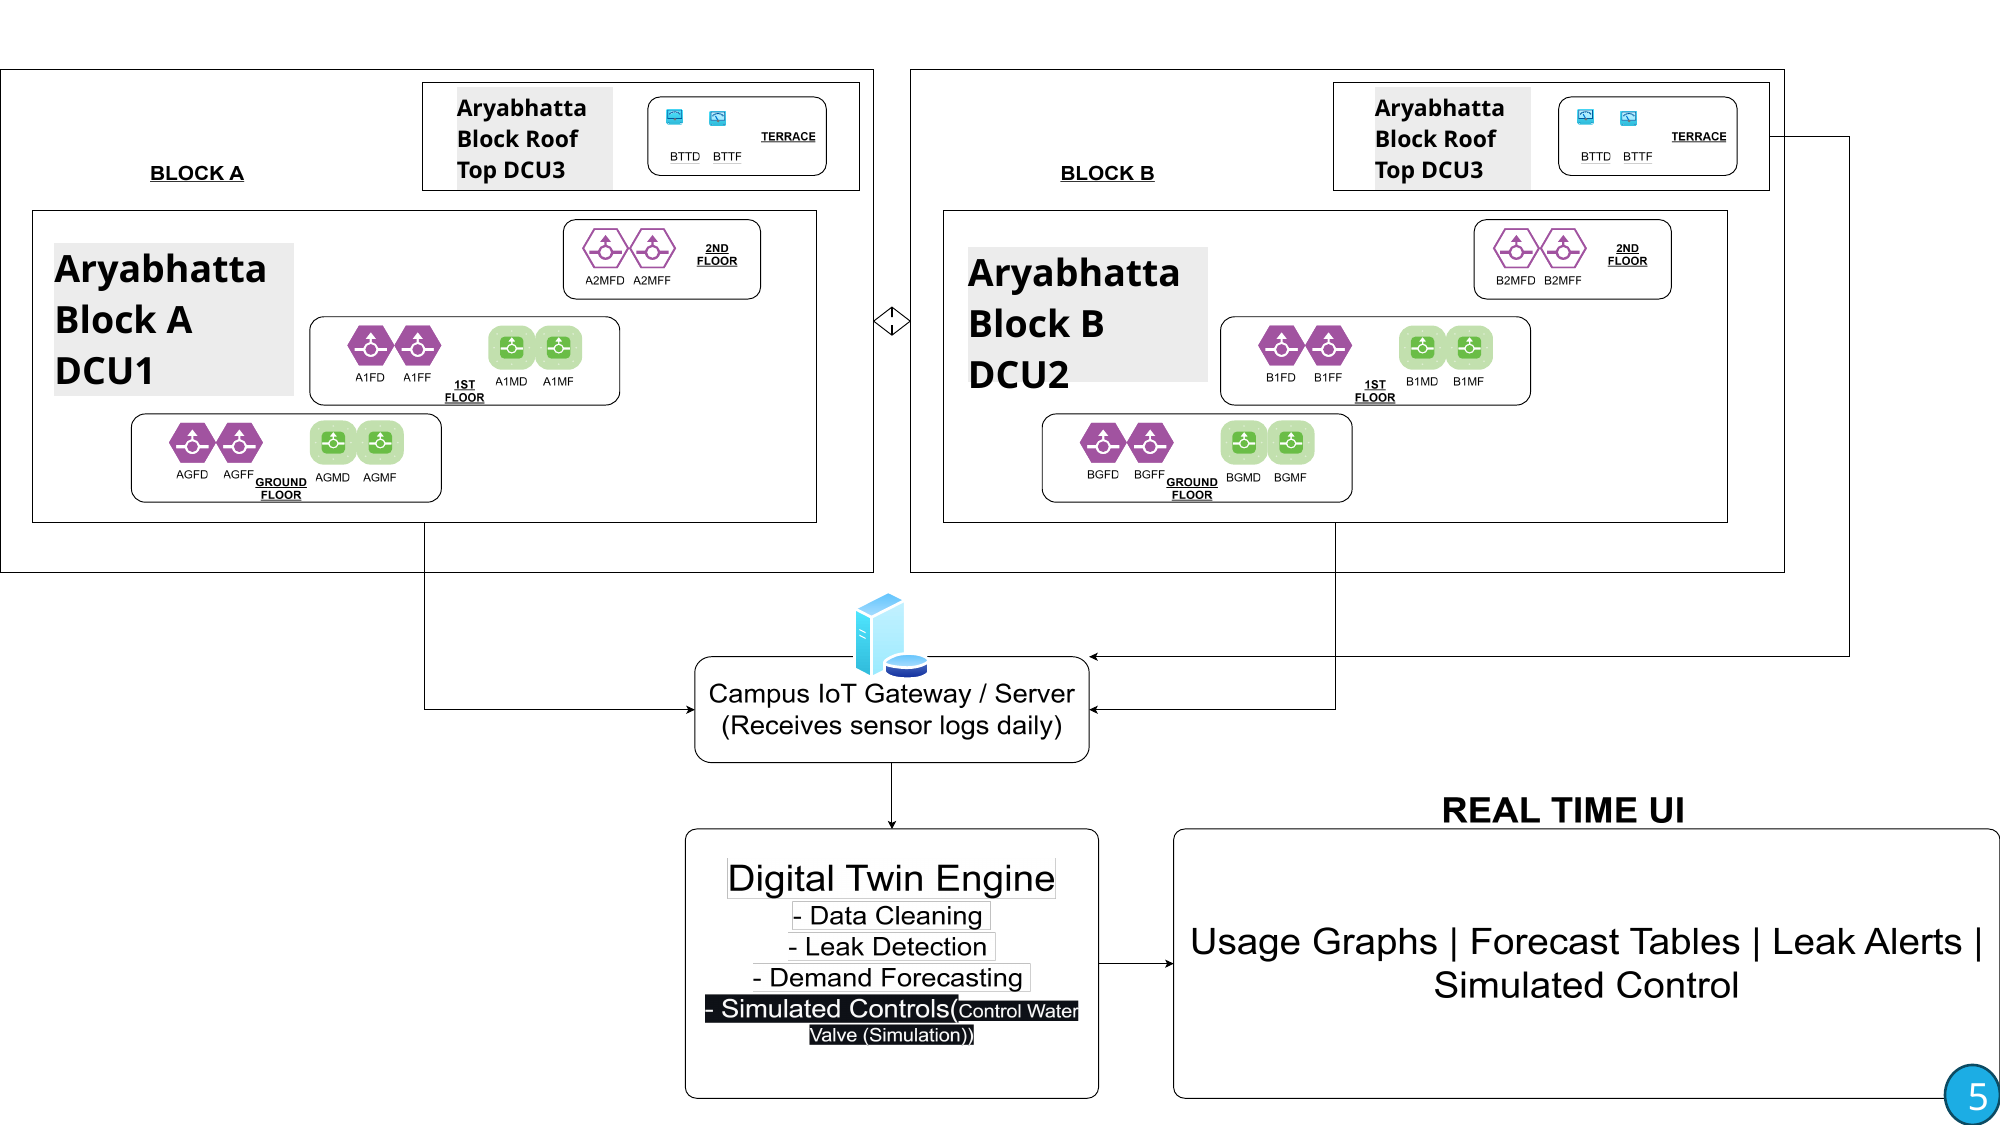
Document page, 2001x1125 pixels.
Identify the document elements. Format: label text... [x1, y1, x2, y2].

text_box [0, 69, 2000, 1099]
text_box 5 [1946, 1107, 2000, 1125]
